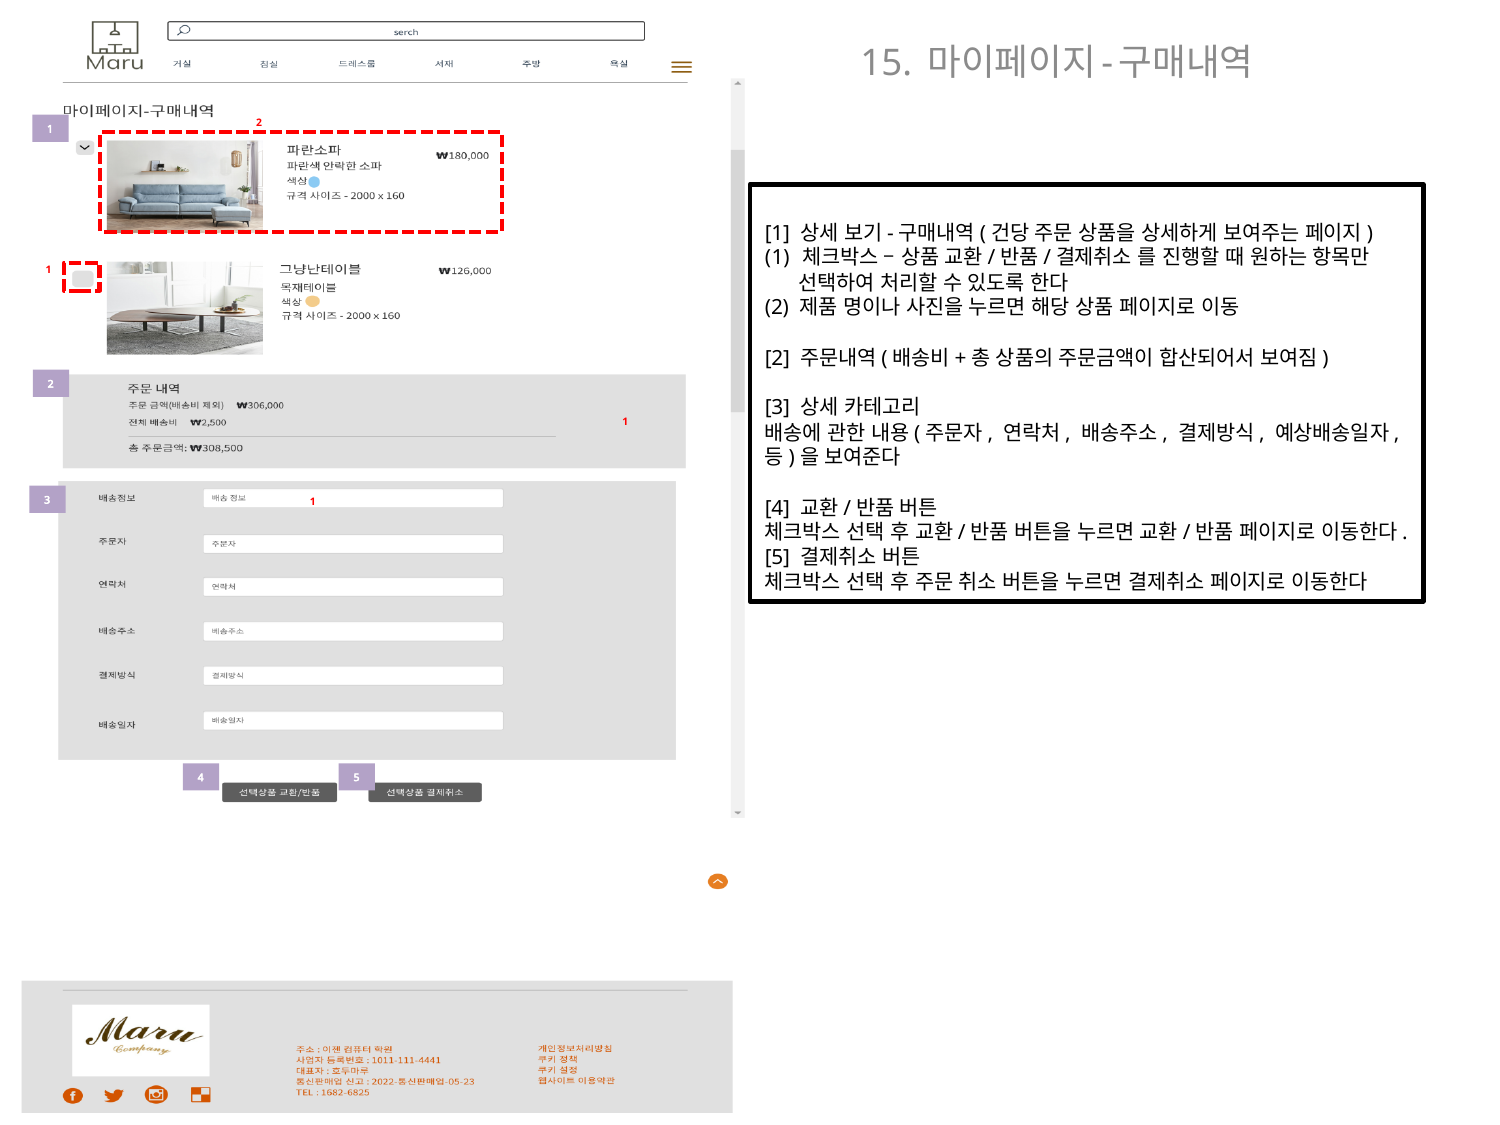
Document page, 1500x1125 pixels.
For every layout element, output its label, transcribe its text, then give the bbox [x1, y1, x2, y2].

subtitle 15. 마이페이지-구매내역 [754, 30, 1400, 90]
text_box [1] 상세 보기-구매내역(건당 주문 상품을 상세하게 보여주는 페이지) 체크박스 – 상품 교환/반품/결제취소 를 진행할 때 원하는 항목만 선택하여 처리할 수 있도록 한다 (2) 제품 명이나 사진을 누르면 해당 상품 페이지로 이동 [2] 주문내역(배송비+총 상품의 주문금액이 합산되어서 보여짐) [3] 상세 카테고리 배송에 관한 내용(주문자, 연락처, 배송주소, 결제방식, 예상배송일자, 등)을 보여준다 [4] 교환/반품 버튼 체크박스 선택 후 교환/반품 버튼을 누르면 교환/반품 페이지로 이동한다. [5] 결제취소 버튼 체크박스 선택 후 주문 취소 버튼을 누르면 결제취소 페이지로 이동한다 [754, 184, 1424, 602]
picture [0, 0, 751, 1113]
